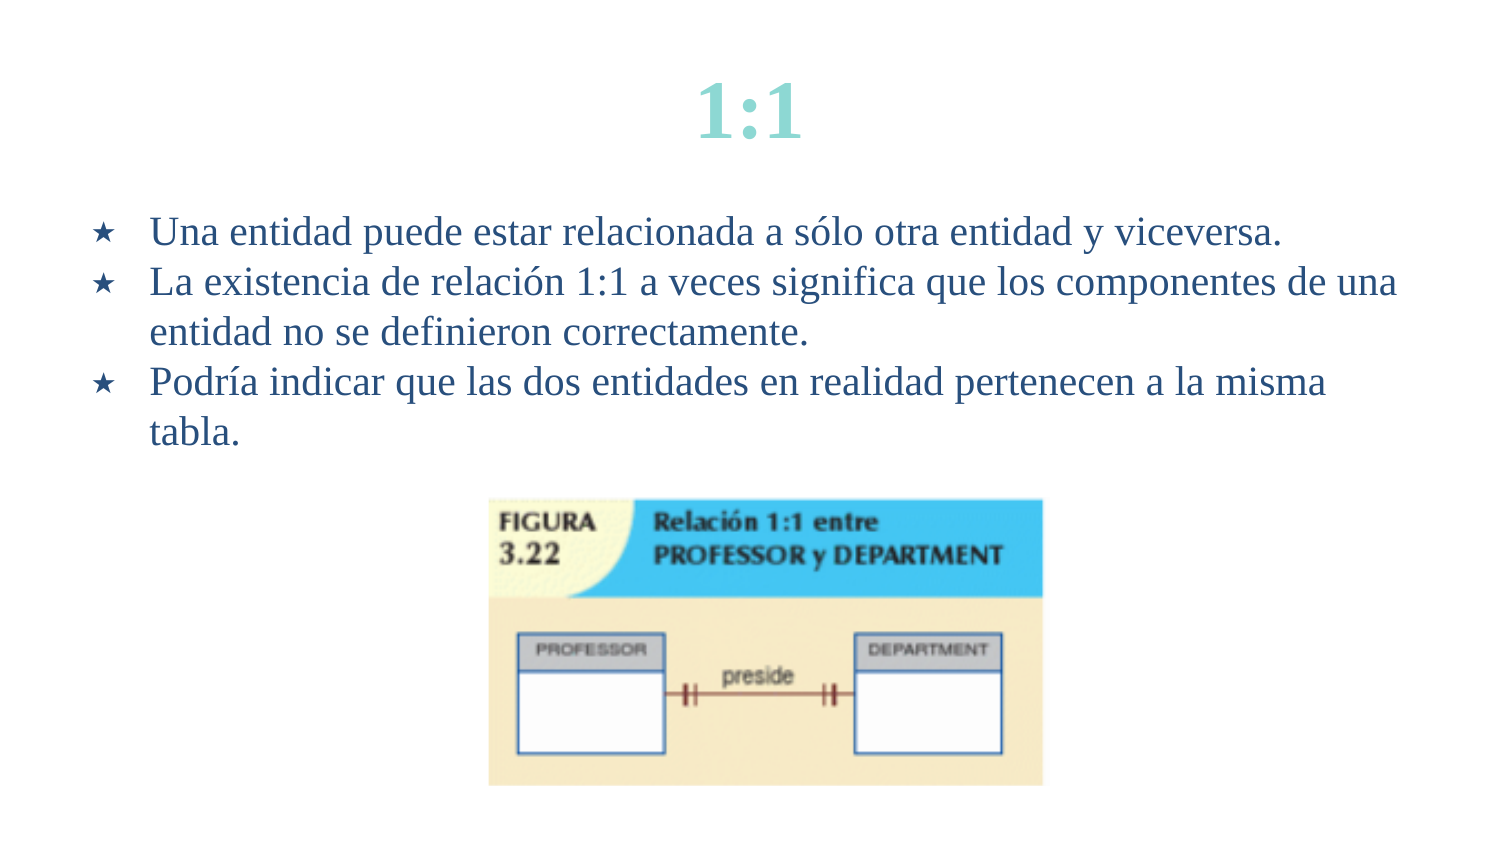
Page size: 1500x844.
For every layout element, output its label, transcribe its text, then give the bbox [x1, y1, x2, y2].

picture [488, 496, 1050, 786]
text_box Una entidad puede estar relacionada a sólo otra entidad y viceversa. La existencia de relación 1:1 a veces significa que los componentes de una entidad no se definieron correctamente. Podría indicar que las dos entidades en realidad pertenecen a la misma tabla. [59, 188, 1441, 478]
text_box 1:1 [318, 40, 1182, 170]
